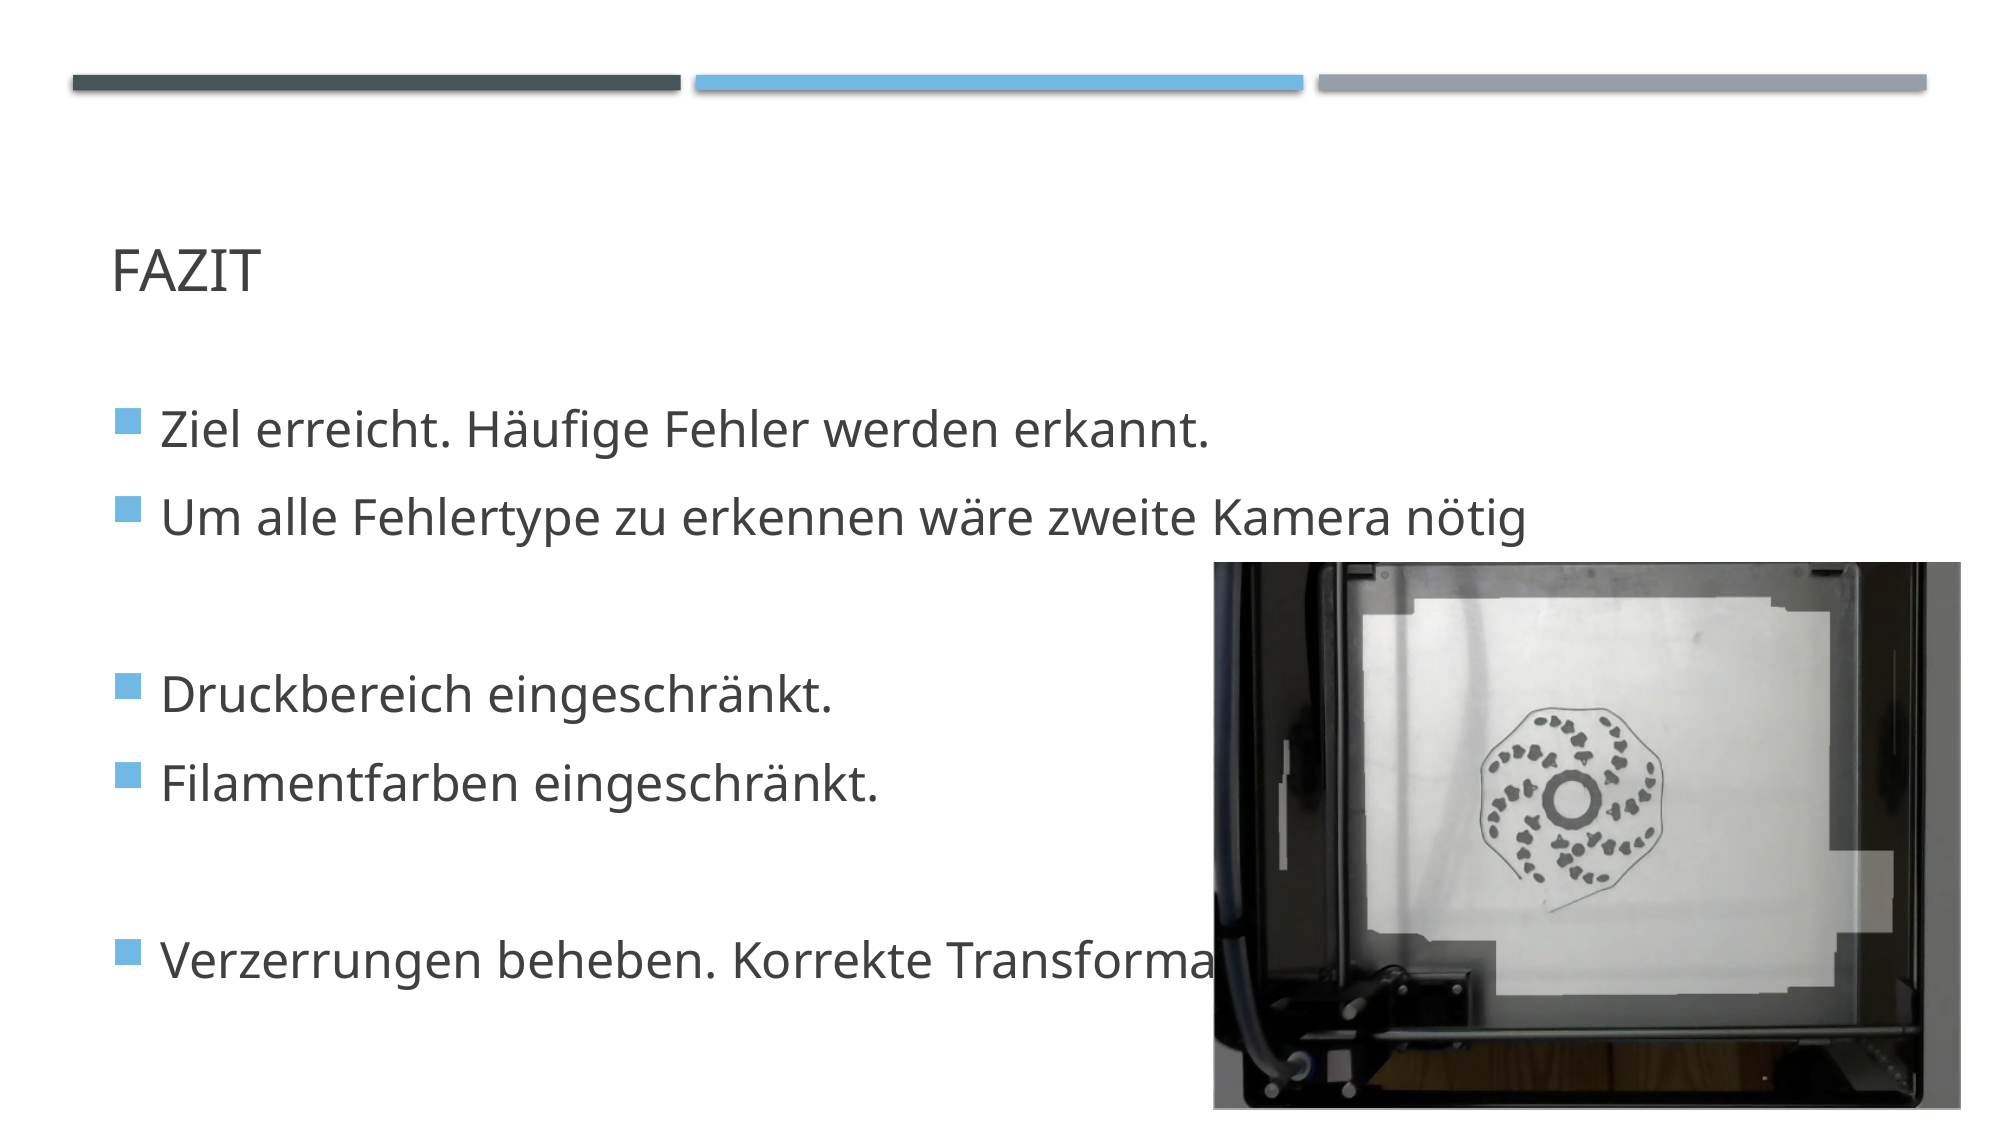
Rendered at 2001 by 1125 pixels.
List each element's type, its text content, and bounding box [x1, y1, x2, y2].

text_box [1212, 561, 1962, 1120]
title fazit [95, 115, 1905, 311]
list Ziel erreicht. Häufige Fehler werden erkannt. Um alle Fehlertype zu erkennen wäre zweite Kamera nötig Druckbereich eingeschränkt. Filamentfarben eingeschränkt. Verzerrungen beheben. Korrekte Transformation. [95, 383, 1905, 981]
